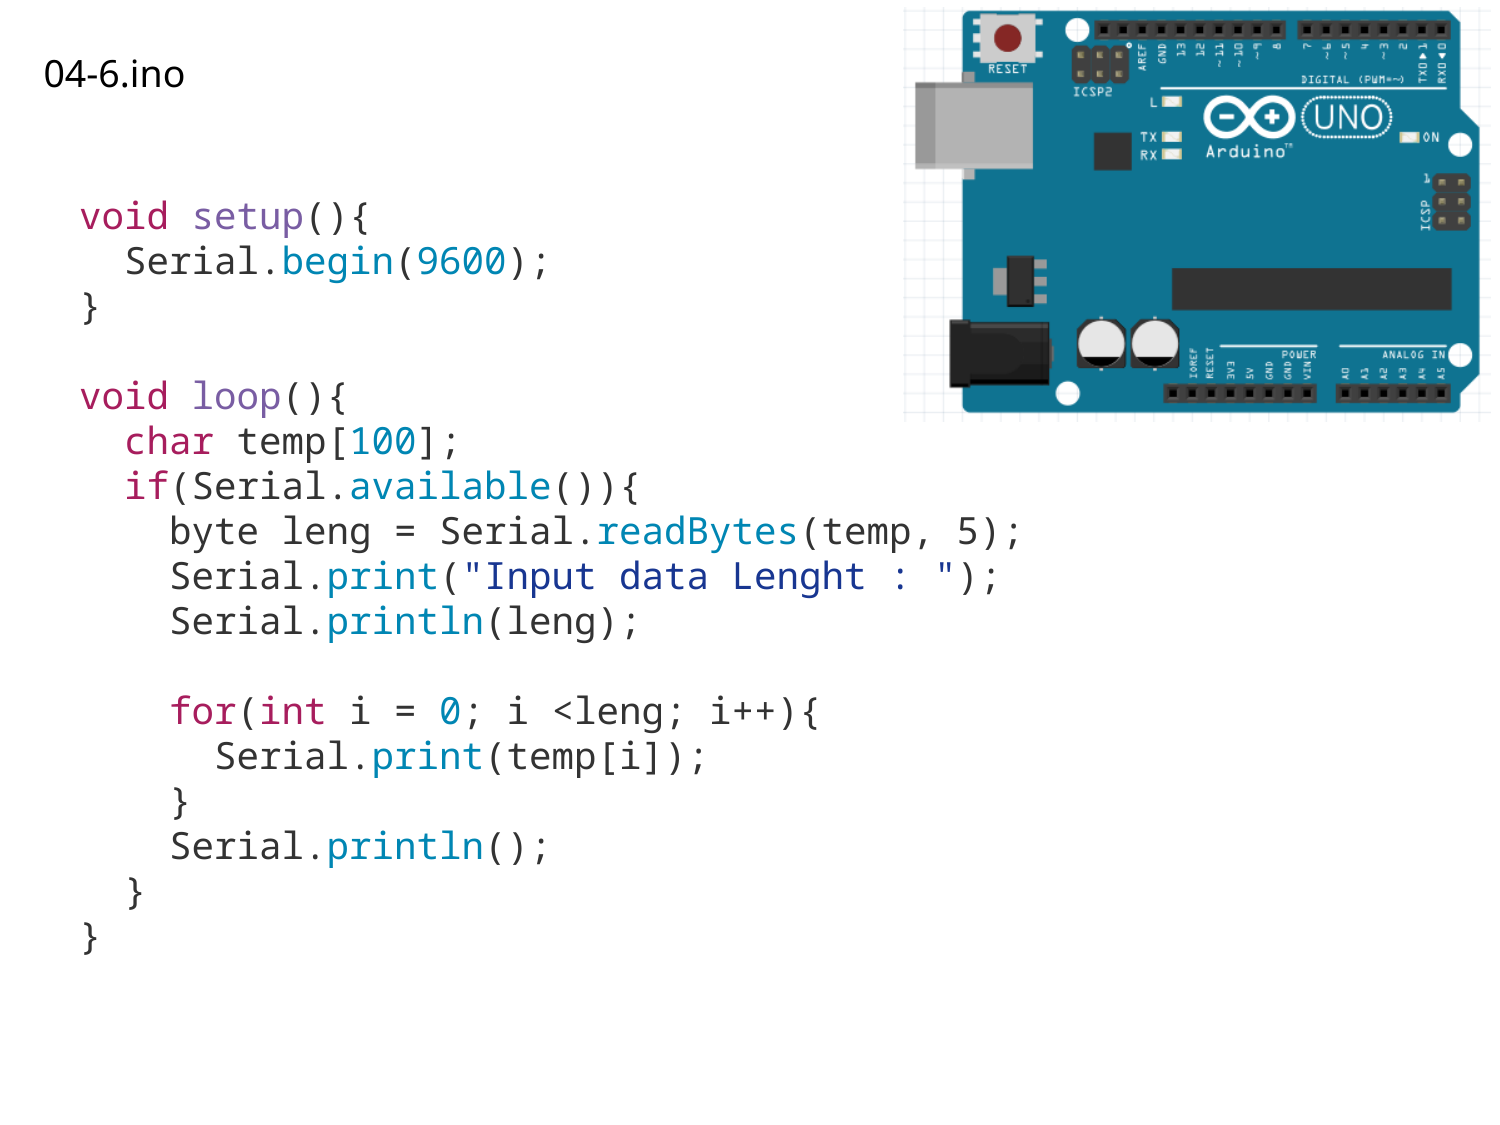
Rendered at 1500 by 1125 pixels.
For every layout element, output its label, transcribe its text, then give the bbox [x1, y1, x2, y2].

picture [903, 7, 1491, 423]
text_box void setup(){ Serial.begin(9600); } void loop(){ char temp[100]; if(Serial.available()){ byte leng = Serial.readBytes(temp, 5); Serial.print("Input data Lenght : "); Serial.println(leng); for(int i = 0; i <leng; i++){ Serial.print(temp[i]); } Serial.println(); } } [64, 184, 1039, 965]
text_box 04-6.ino [28, 42, 201, 103]
